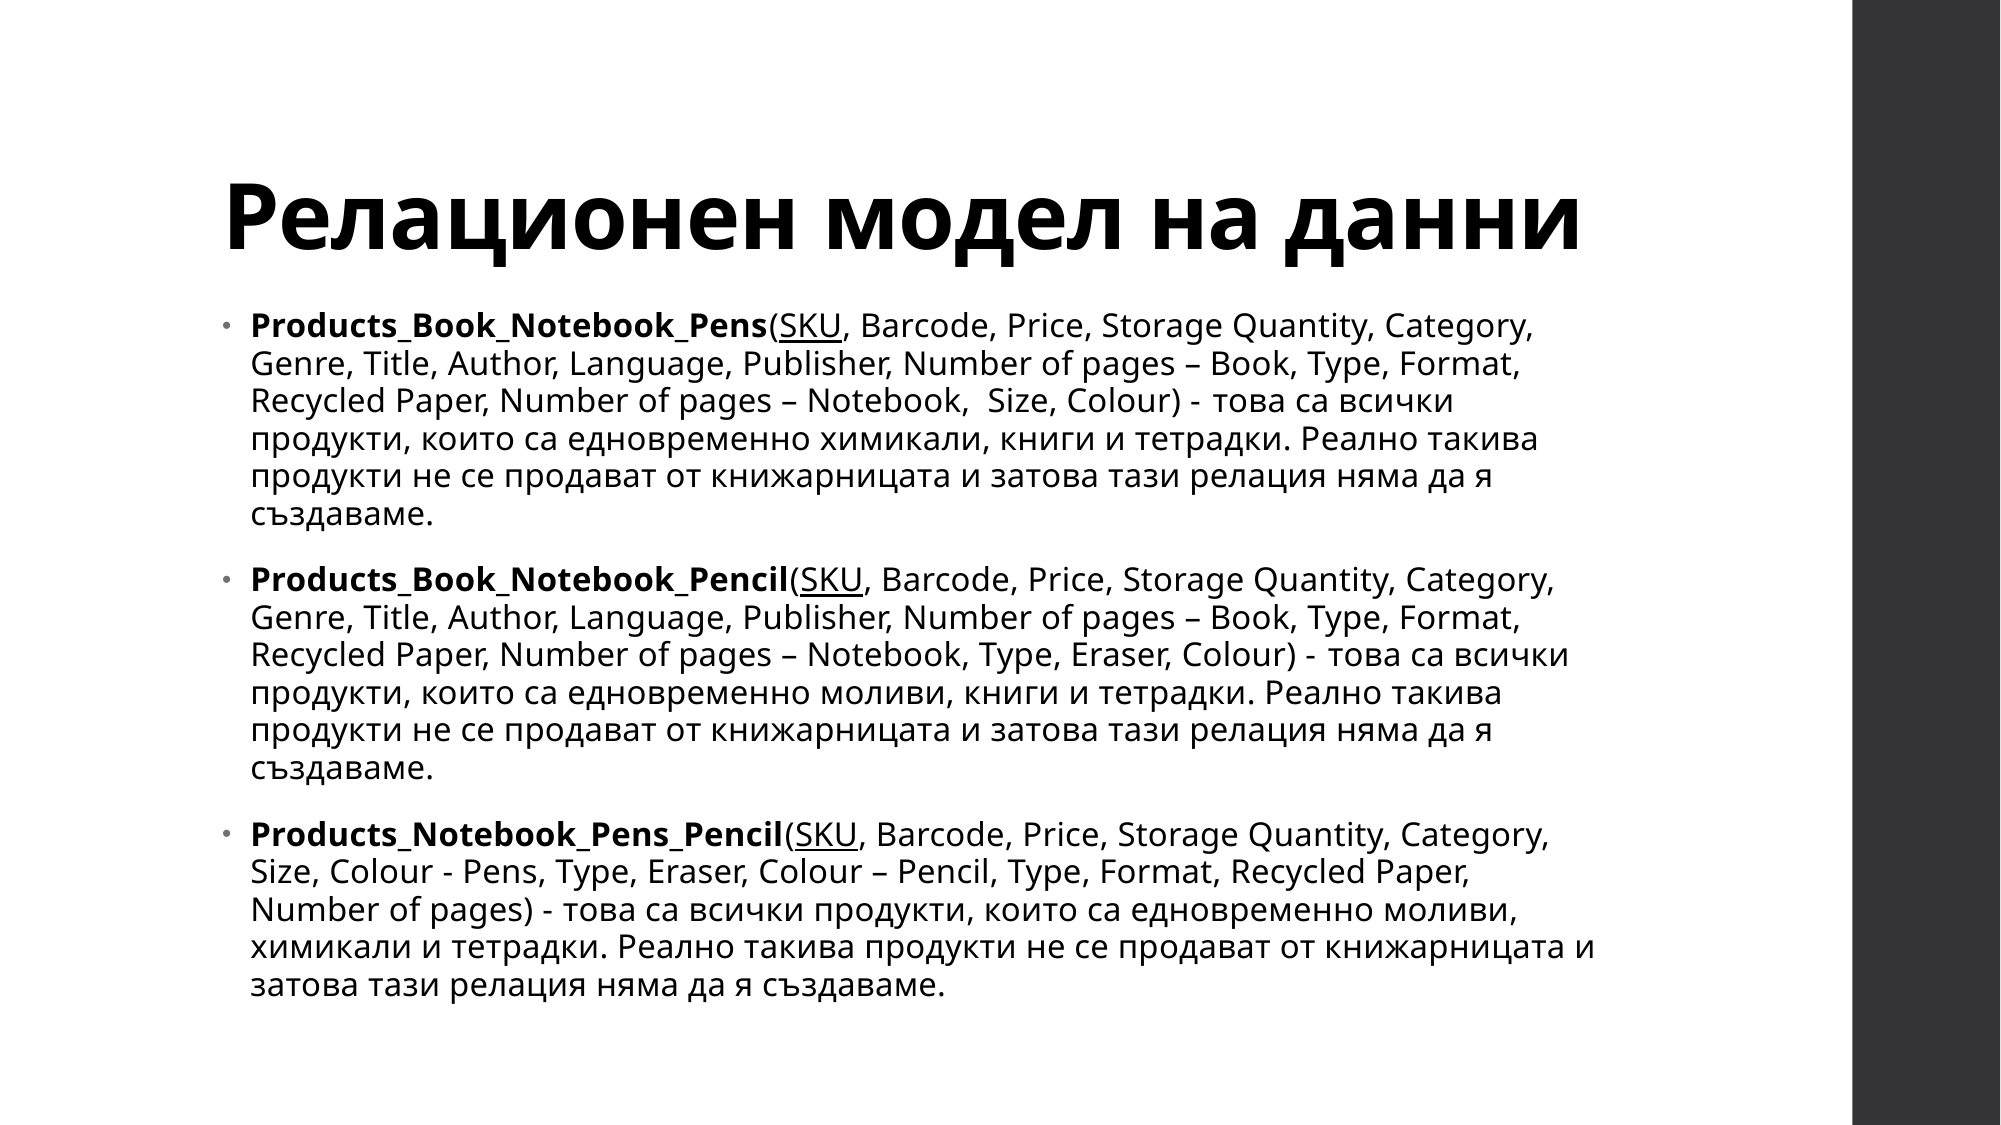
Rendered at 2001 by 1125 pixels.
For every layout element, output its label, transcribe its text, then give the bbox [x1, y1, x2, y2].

list Products_Book_Notebook_Pens(SKU, Barcode, Price, Storage Quantity, Category, Genre, Title, Author, Language, Publisher, Number of pages – Book, Type, Format, Recycled Paper, Number of pages – Notebook, Size, Colour) - това са всички продукти, които са едновременно химикали, книги и тетрадки. Реално такива продукти не се продават от книжарницата и затова тази релация няма да я създаваме. Products_Book_Notebook_Pencil(SKU, Barcode, Price, Storage Quantity, Category, Genre, Title, Author, Language, Publisher, Number of pages – Book, Type, Format, Recycled Paper, Number of pages – Notebook, Type, Eraser, Colour) - това са всички продукти, които са едновременно моливи, книги и тетрадки. Реално такива продукти не се продават от книжарницата и затова тази релация няма да я създаваме. Products_Notebook_Pens_Pencil(SKU, Barcode, Price, Storage Quantity, Category, Size, Colour - Pens, Type, Eraser, Colour – Pencil, Type, Format, Recycled Paper, Number of pages) - това са всички продукти, които са едновременно моливи, химикали и тетрадки. Реално такива продукти не се продават от книжарницата и затова тази релация няма да я създаваме. [206, 299, 1617, 1014]
title Релационен модел на данни [206, 60, 1797, 278]
